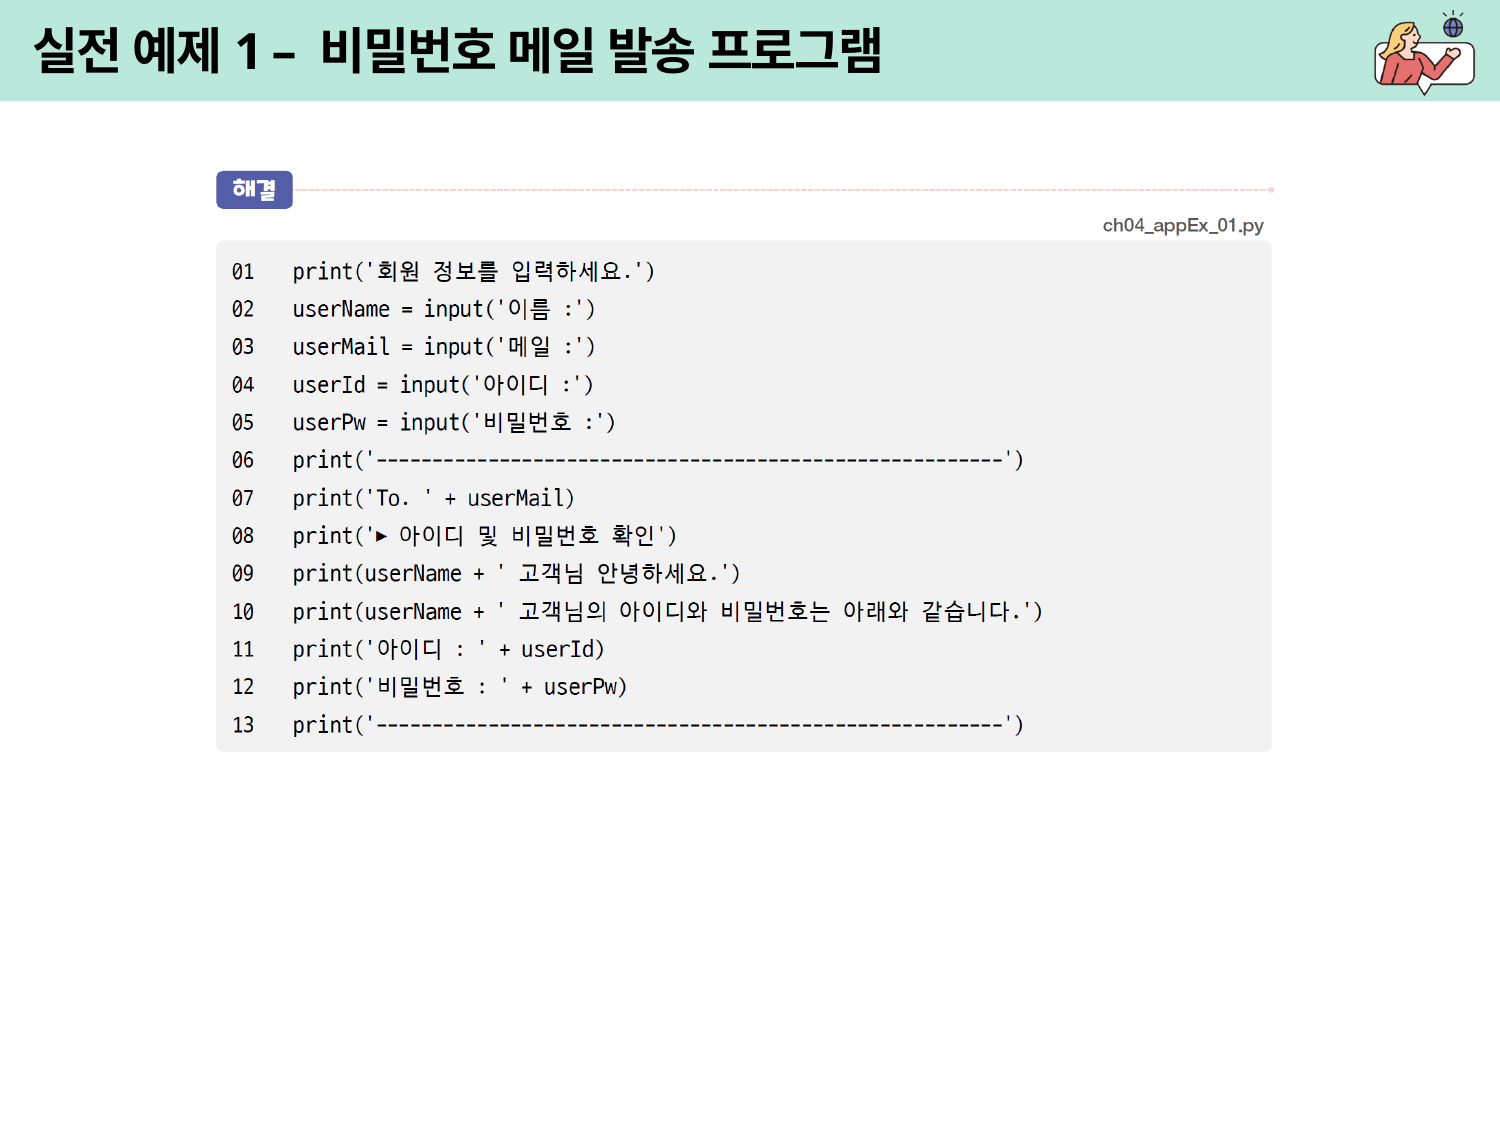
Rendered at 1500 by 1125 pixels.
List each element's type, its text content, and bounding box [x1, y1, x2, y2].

title 실전 예제1 – 비밀번호 메일 발송 프로그램 [17, 10, 1295, 89]
picture [1359, 0, 1500, 97]
picture [201, 160, 1299, 771]
